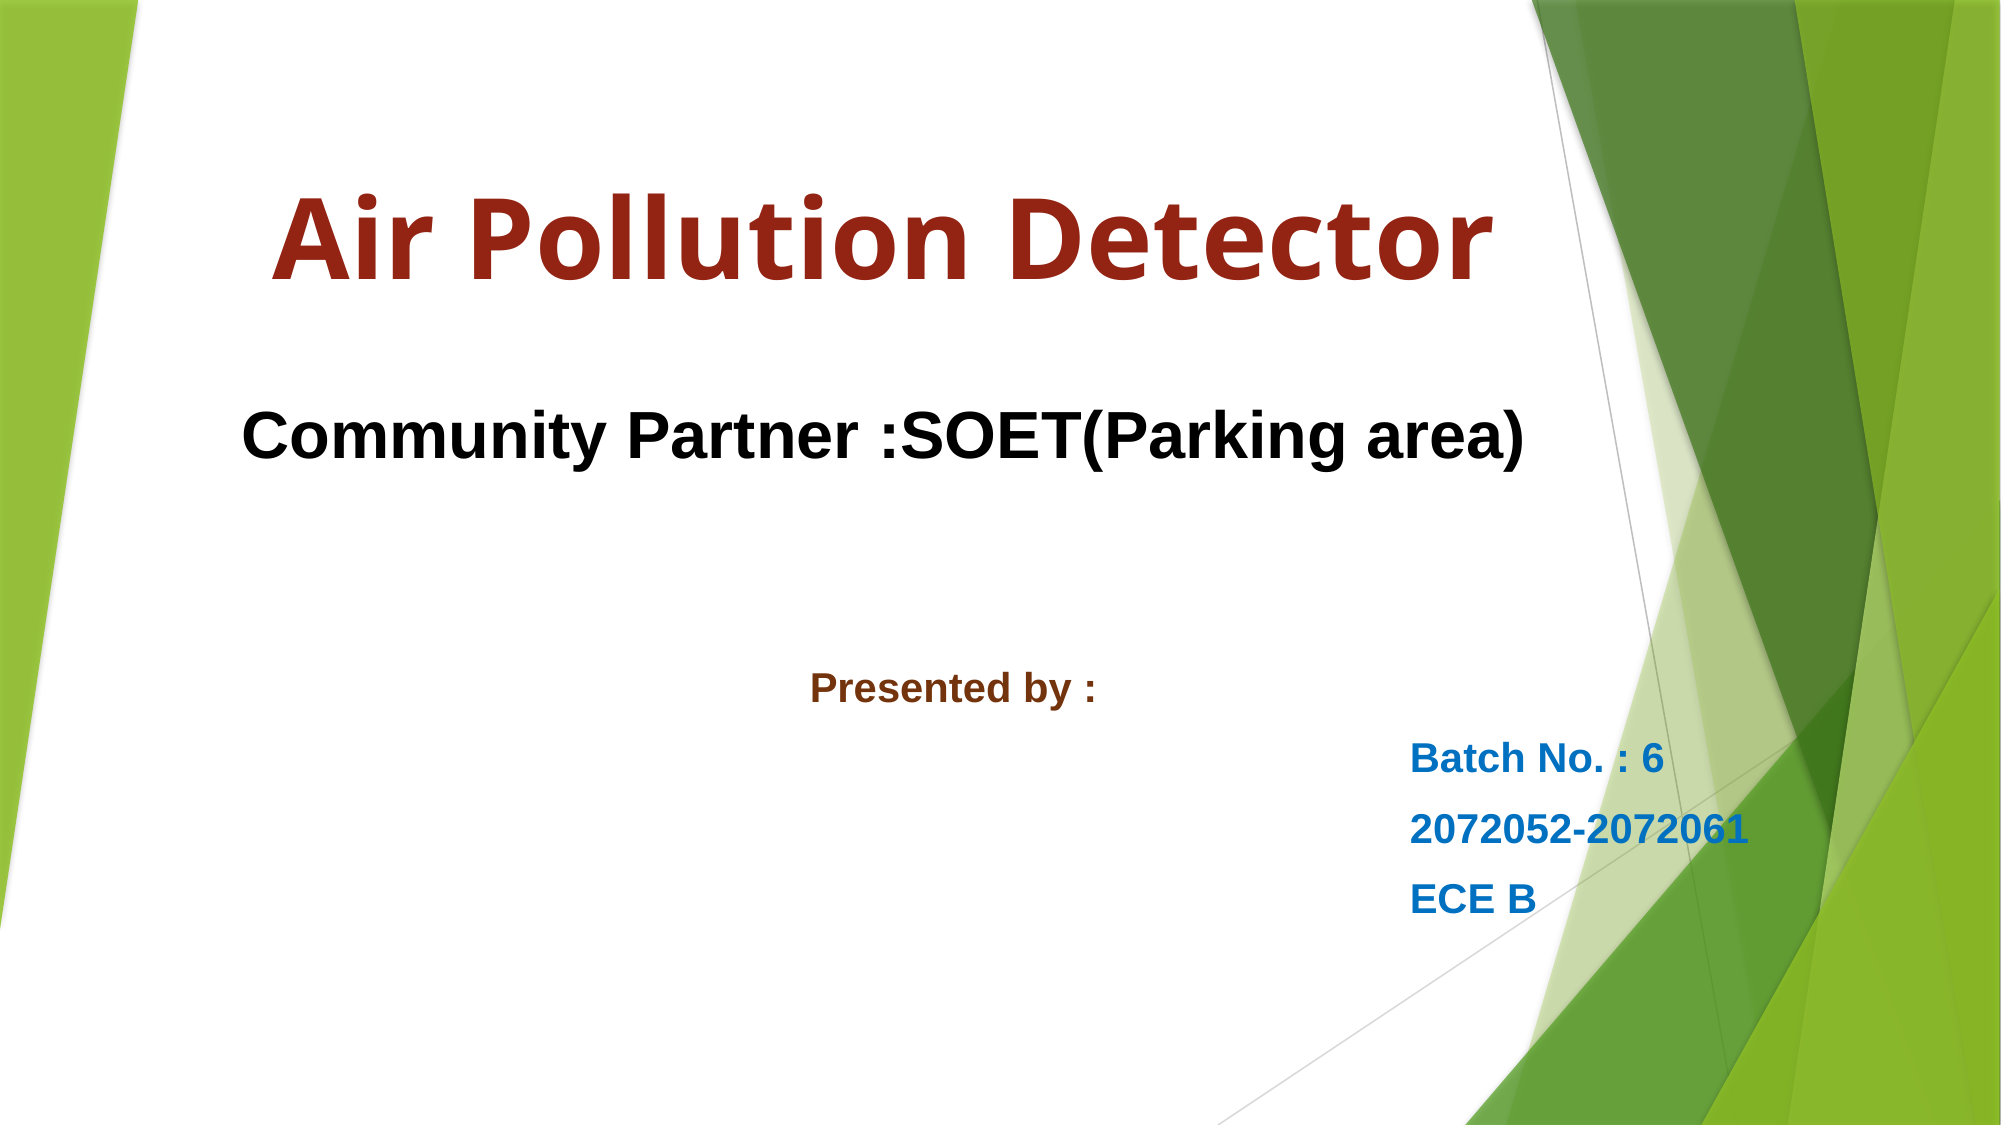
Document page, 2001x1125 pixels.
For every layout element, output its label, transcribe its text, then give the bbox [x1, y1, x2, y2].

text_box Community Partner :SOET(Parking area) [221, 383, 1548, 559]
text_box Presented by : Batch No. : 6 2072052-2072061 ECE B [794, 650, 1764, 929]
title Air Pollution Detector [247, 39, 1522, 310]
